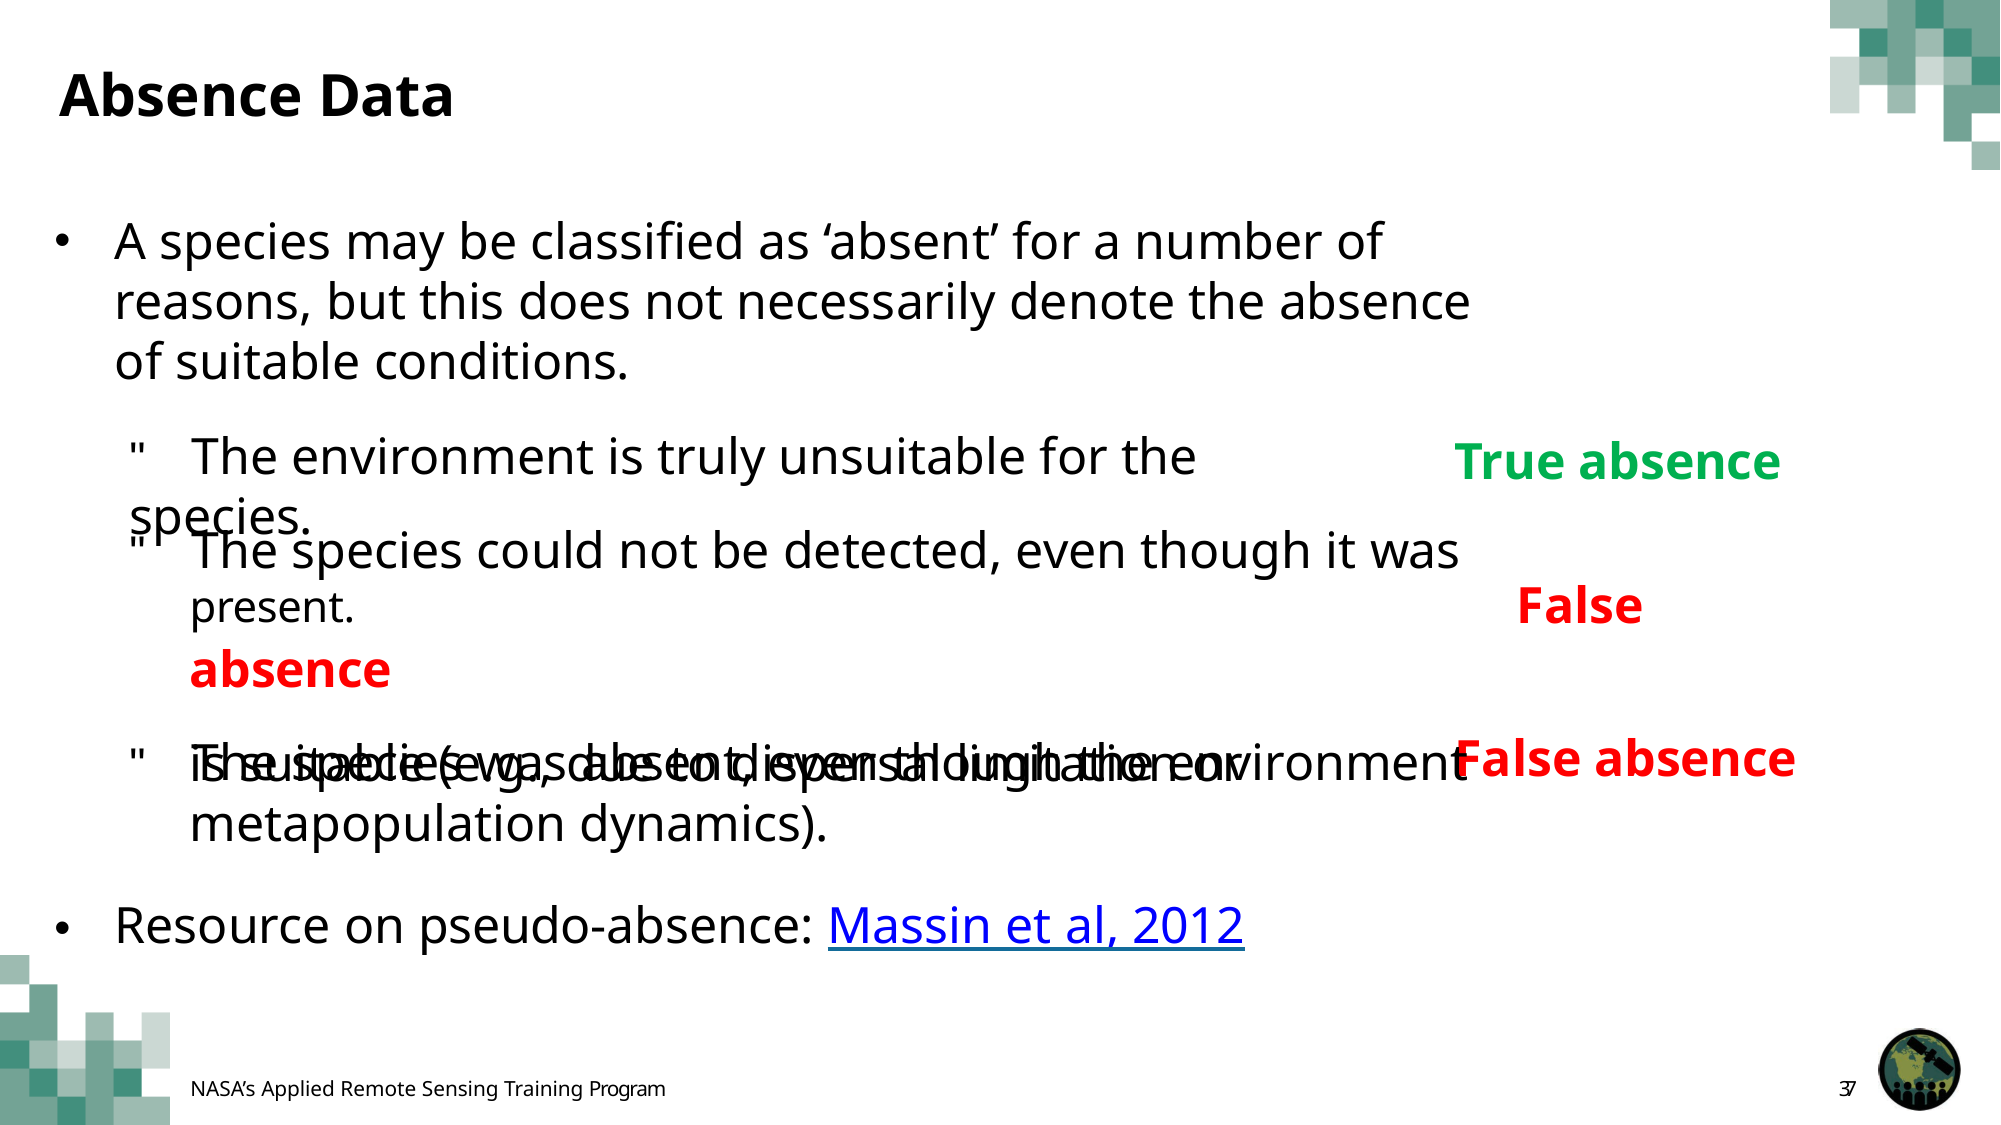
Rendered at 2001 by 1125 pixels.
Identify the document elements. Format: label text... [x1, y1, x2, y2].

text_box True absence [1452, 427, 1784, 490]
text_box " The environment is truly unsuitable for the species. [127, 422, 1394, 516]
picture [1830, 0, 2000, 170]
text_box A species may be classified as ‘absent’ for a number of reasons, but this does not necessarily denote the absence of suitable conditions. [52, 207, 1521, 390]
title Absence Data [57, 55, 1758, 246]
text_box " The species could not be detected, even though it was present. False absence " The species was absent, even though the environment [127, 516, 1808, 791]
footer NASA’s Applied Remote Sensing Training Program [188, 1072, 693, 1125]
picture [0, 955, 170, 1125]
text_box is suitable (e.g., due to dispersal limitation or metapopulation dynamics). Resource on pseudo-absence: Massin et al, 2012 [52, 728, 1296, 962]
slide_number 37 [1832, 1072, 1871, 1125]
picture [1878, 1028, 1961, 1111]
